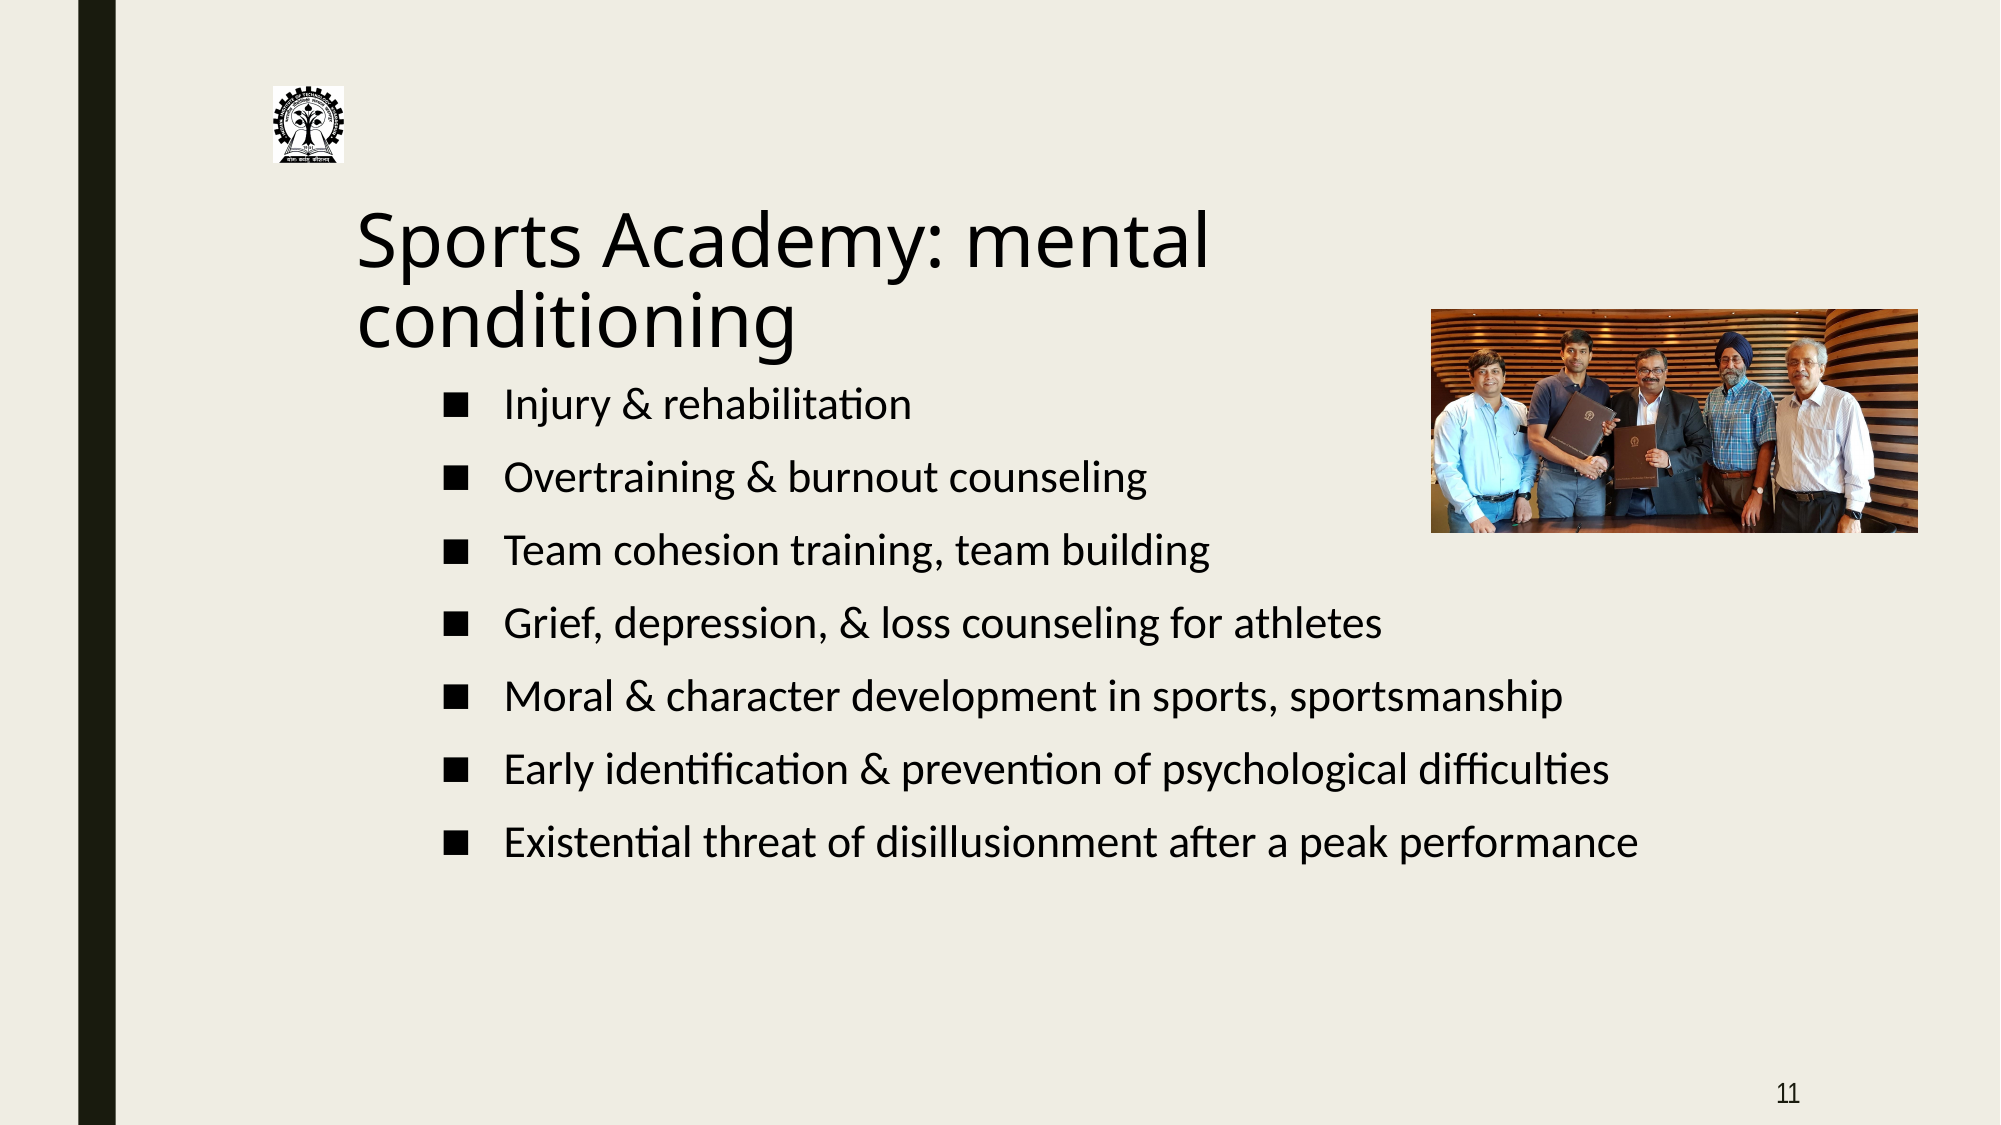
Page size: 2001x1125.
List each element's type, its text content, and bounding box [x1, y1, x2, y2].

list Injury & rehabilitation Overtraining & burnout counseling Team cohesion training, team building Grief, depression, & loss counseling for athletes Moral & character development in sports, sportsmanship Early identification & prevention of psychological difficulties Existential threat of disillusionment after a peak performance [425, 399, 1797, 1064]
picture [273, 86, 344, 164]
title Sports Academy: mental conditioning [341, 195, 1645, 399]
slide_number <number> [1553, 1058, 1816, 1125]
picture [1431, 309, 1918, 533]
